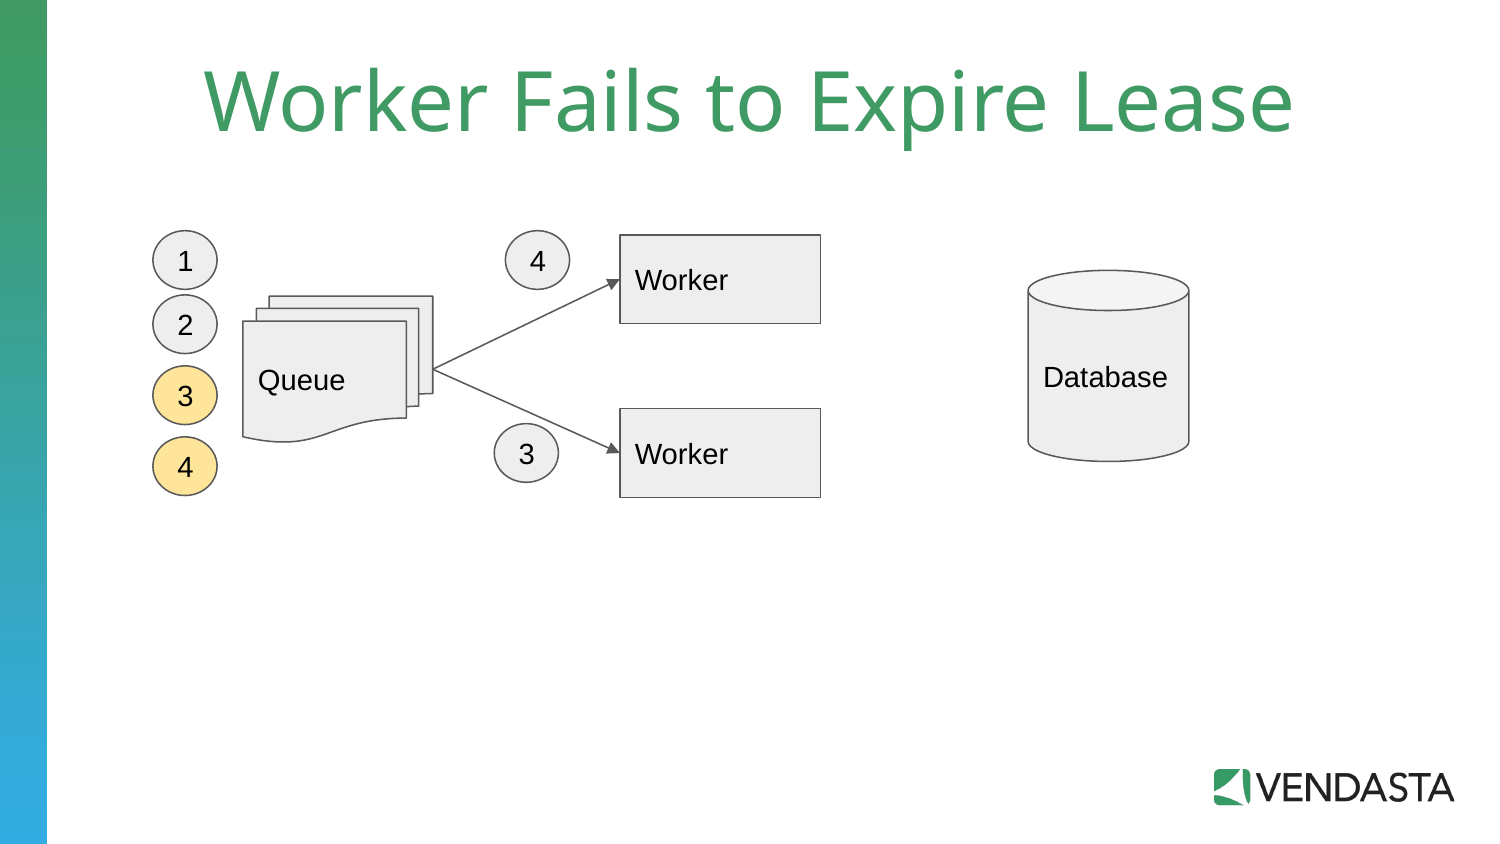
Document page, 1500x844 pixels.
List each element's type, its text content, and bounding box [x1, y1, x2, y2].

text_box 3 [495, 462, 557, 483]
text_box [432, 369, 621, 454]
picture [1188, 747, 1480, 827]
text_box Worker [619, 408, 821, 498]
text_box Queue [242, 296, 427, 442]
text_box Worker Fails to Expire Lease [48, 0, 1462, 197]
text_box Worker [619, 234, 821, 324]
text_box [432, 278, 621, 368]
text_box 3 [152, 365, 218, 425]
text_box 4 [505, 230, 570, 277]
text_box Database [1028, 270, 1189, 462]
text_box 4 [152, 436, 218, 496]
text_box 2 [152, 294, 218, 354]
picture [0, 0, 48, 844]
text_box 1 [152, 230, 218, 290]
